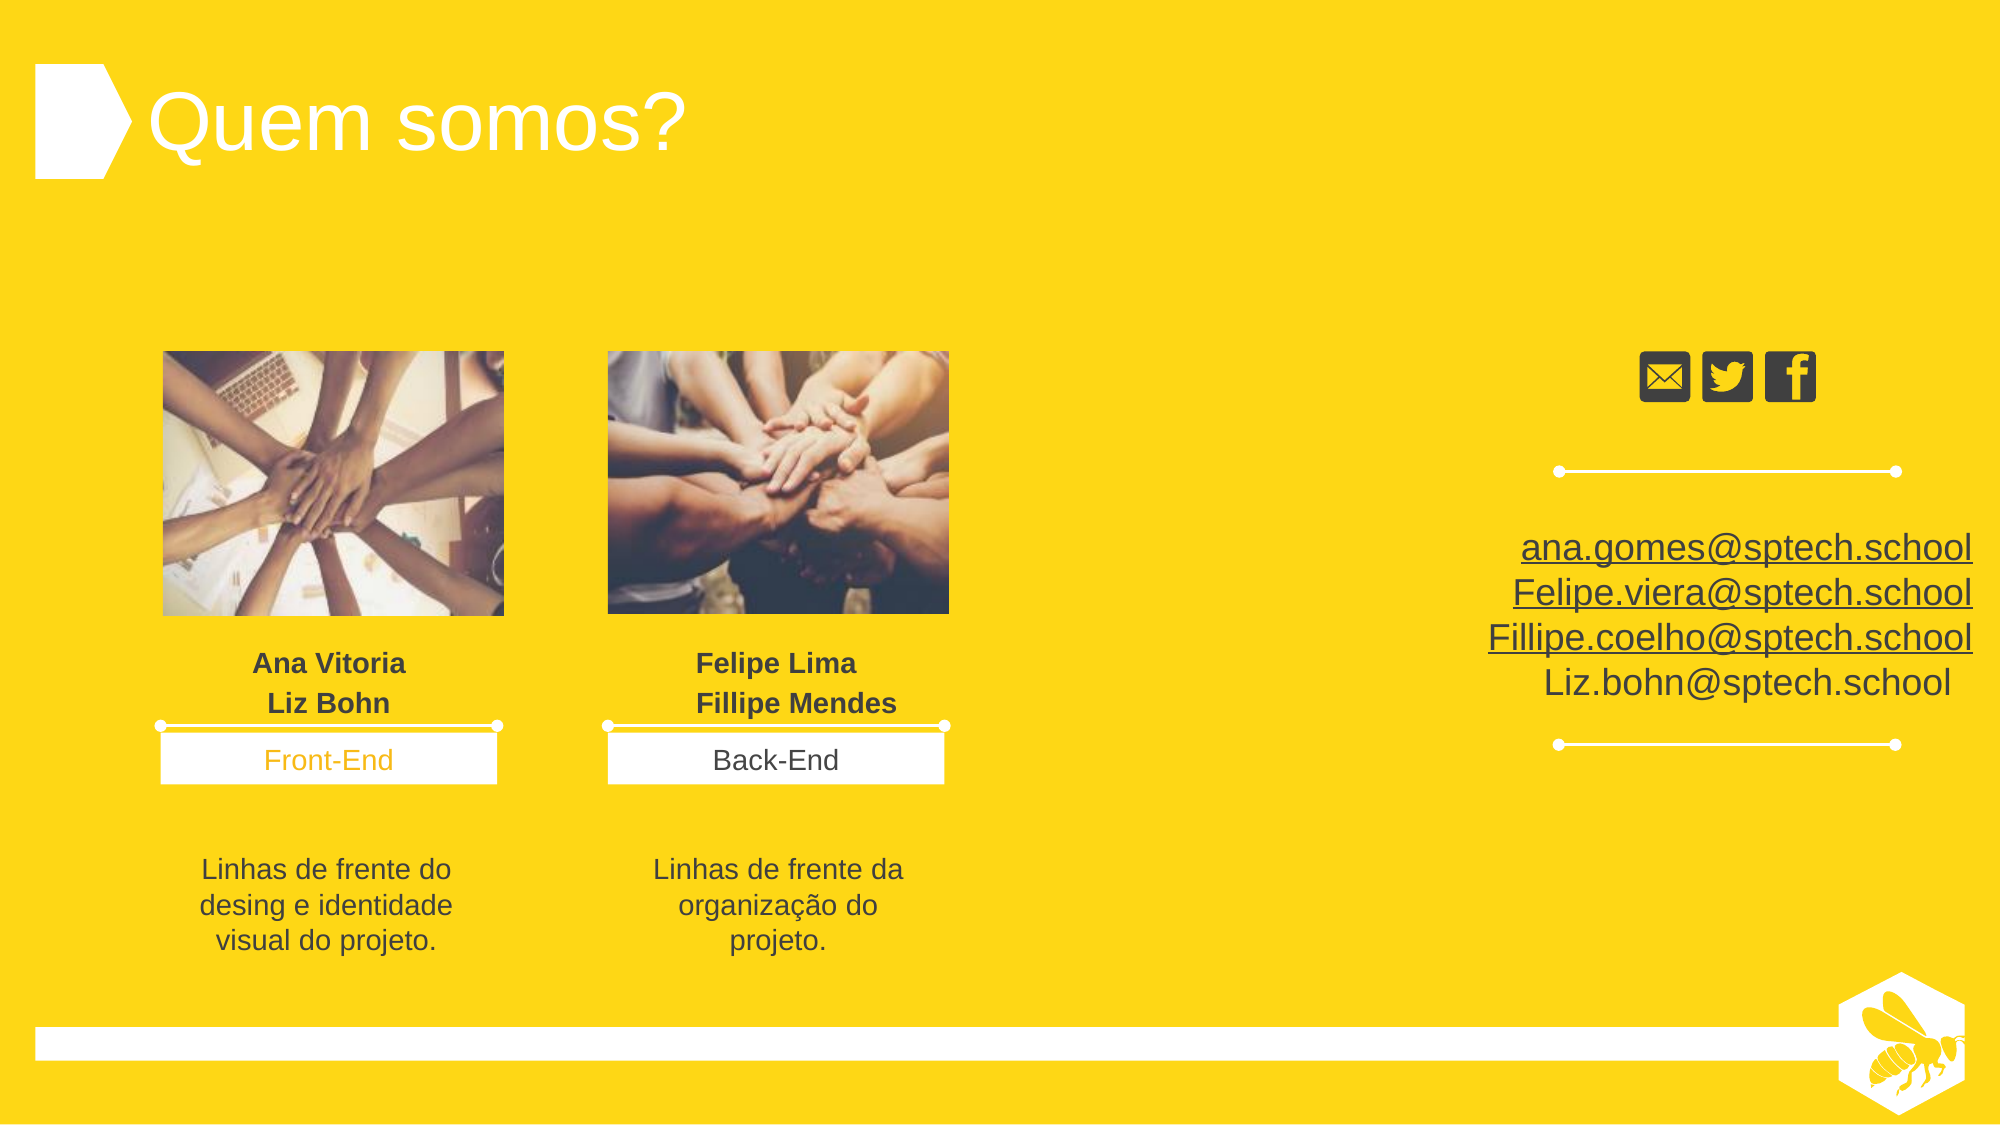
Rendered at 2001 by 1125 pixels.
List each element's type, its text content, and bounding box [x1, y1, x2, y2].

text_box Linhas de frente do desing e identidade visual do projeto. [160, 843, 493, 964]
list Quem somos? [132, 64, 826, 184]
text_box Ana Vitoria Liz Bohn [162, 661, 495, 702]
text_box Felipe Lima Fillipe Mendes [610, 661, 943, 702]
text_box [607, 351, 950, 614]
text_box Back-End [607, 732, 945, 785]
text_box Linhas de frente da organização do projeto. [612, 843, 945, 964]
text_box Front-End [160, 732, 498, 785]
text_box [162, 351, 505, 616]
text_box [1639, 351, 1816, 403]
text_box ana.gomes@sptech.school Felipe.viera@sptech.school Fillipe.coelho@sptech.school Liz.bohn@sptech.school [1468, 515, 1988, 711]
